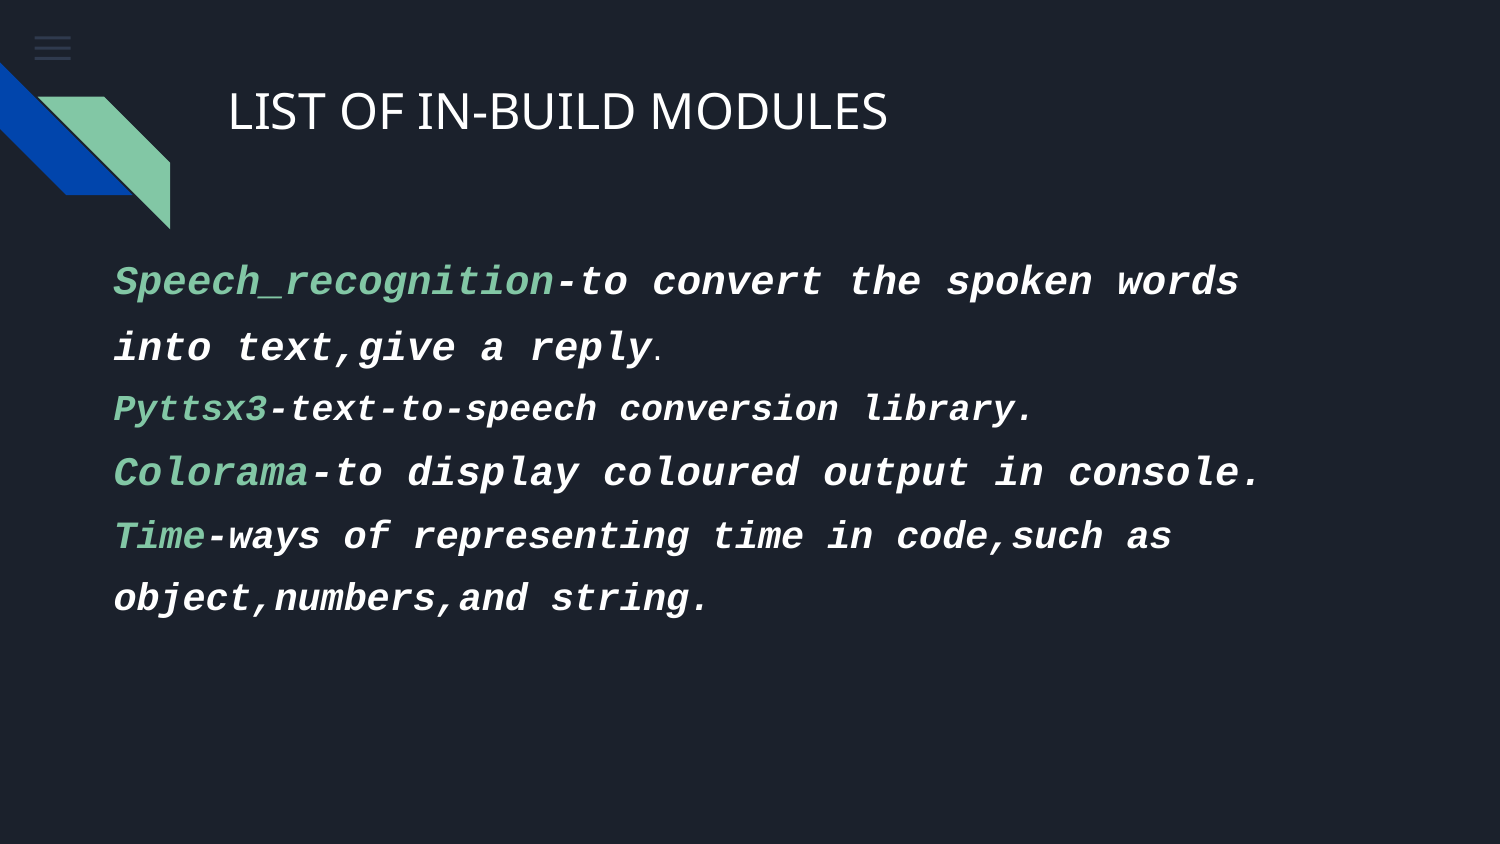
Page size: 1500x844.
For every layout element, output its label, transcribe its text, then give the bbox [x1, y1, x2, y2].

title LIST OF IN-BUILD MODULES [212, 64, 1368, 215]
list Speech_recognition-to convert the spoken words into text,give a reply. Pyttsx3-text-to-speech conversion library. Colorama-to display coloured output in console. Time-ways of representing time in code,such as object,numbers,and string. [98, 222, 1376, 733]
